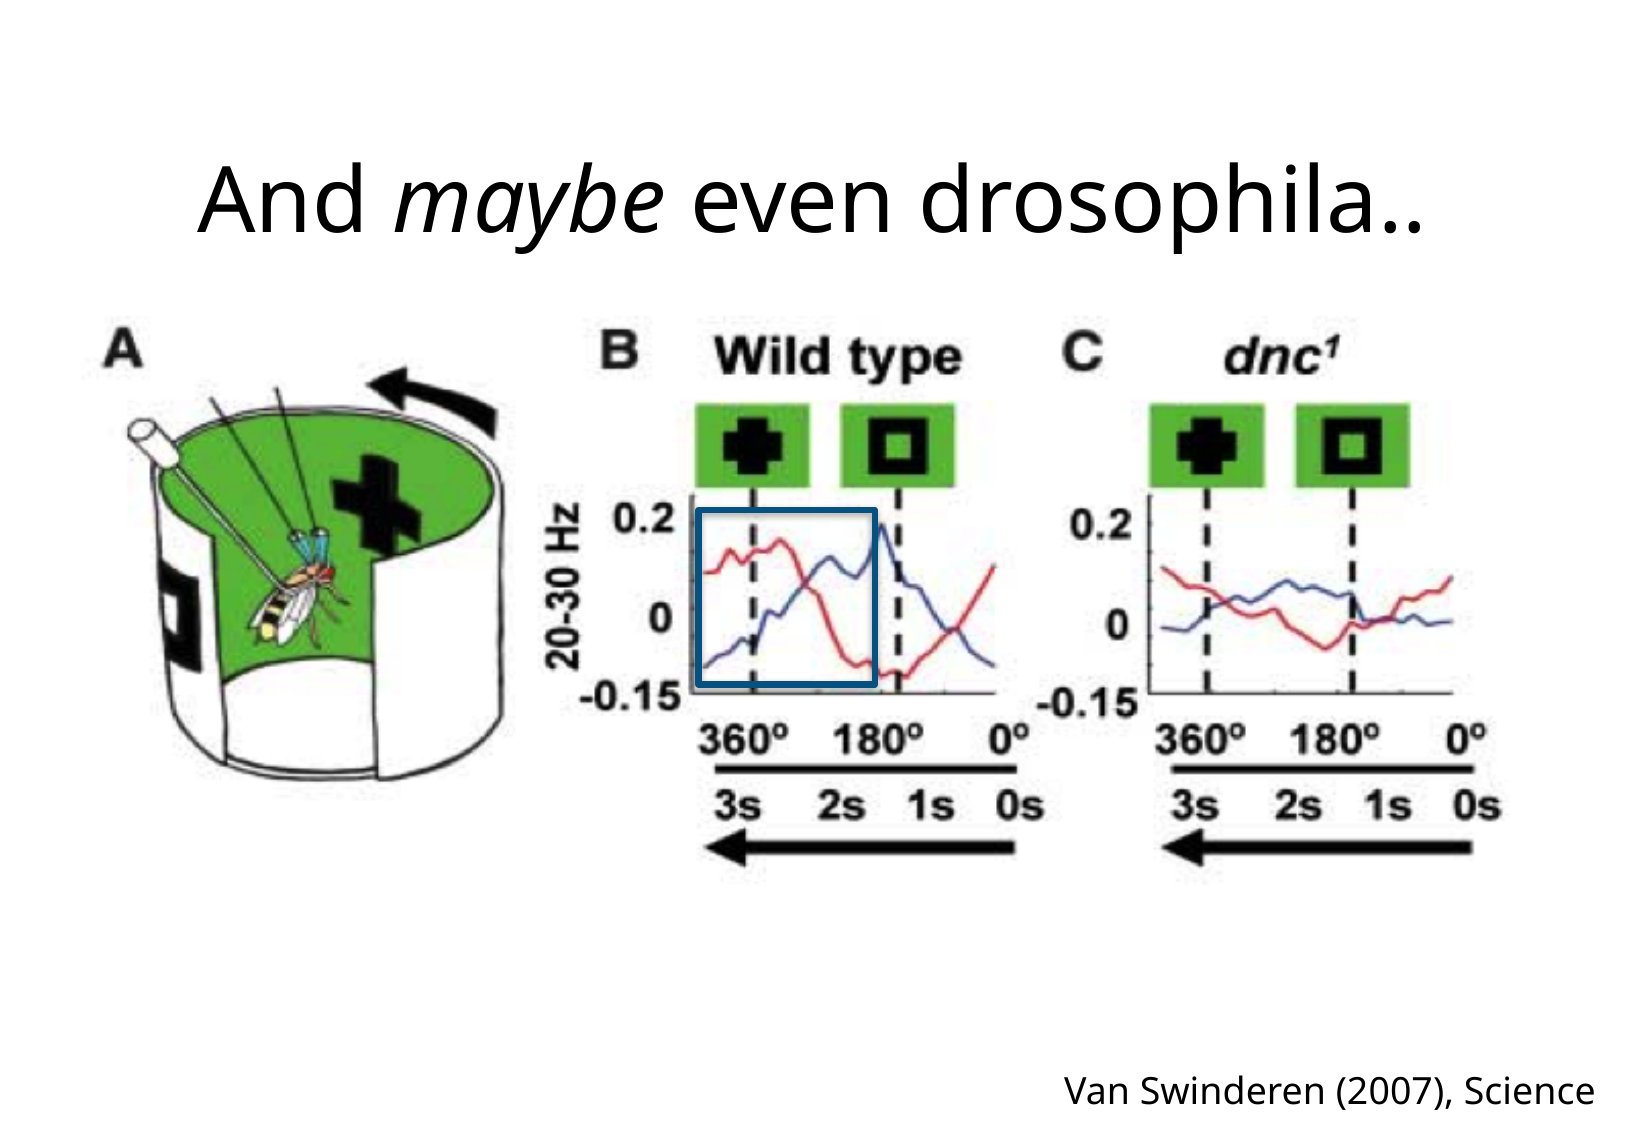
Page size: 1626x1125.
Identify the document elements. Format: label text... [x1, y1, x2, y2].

picture [77, 292, 1553, 898]
text_box Van Swinderen (2007), Science [1049, 1059, 1621, 1120]
title And maybe even drosophila.. [121, 75, 1504, 291]
